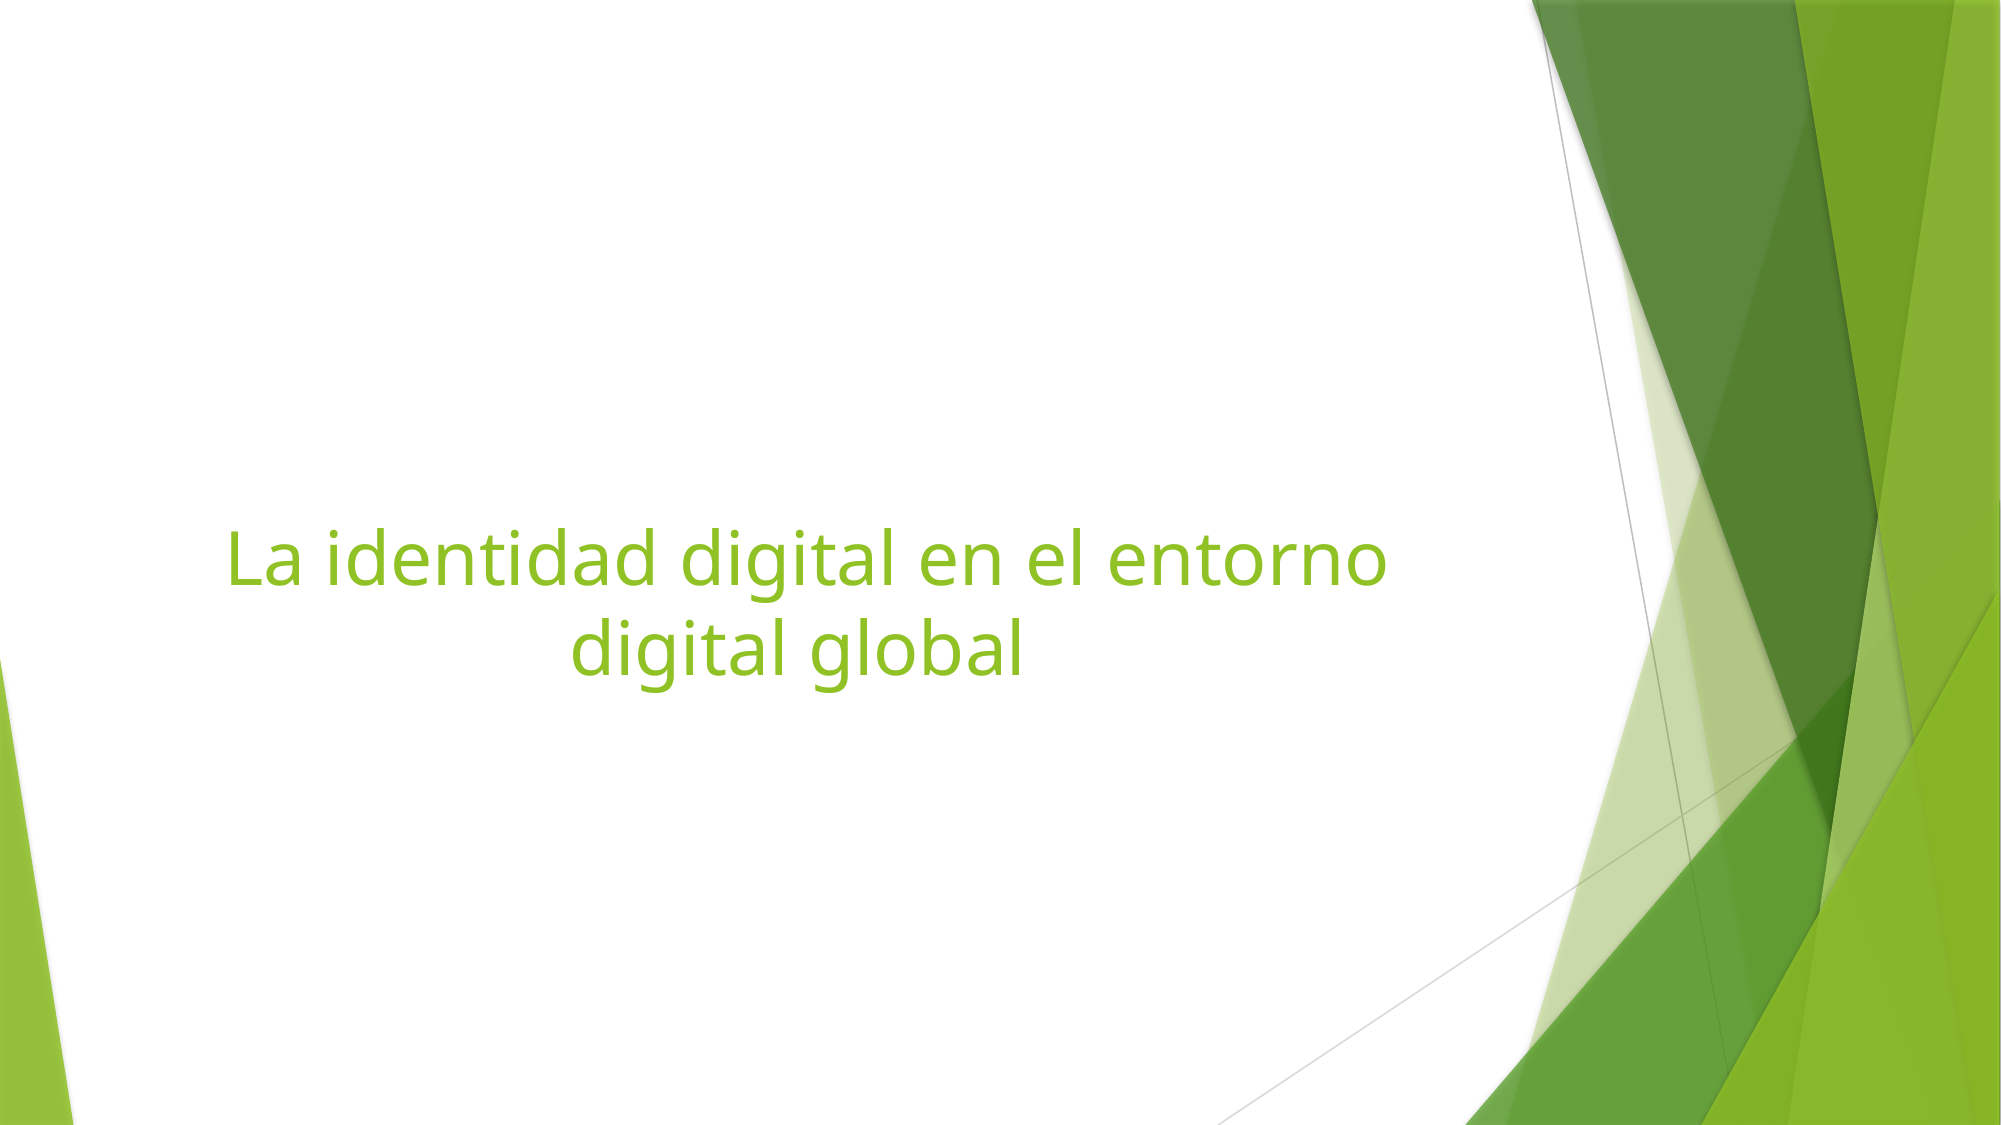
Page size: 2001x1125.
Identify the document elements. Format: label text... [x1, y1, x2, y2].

title La identidad digital en el entorno digital global [102, 503, 1513, 720]
